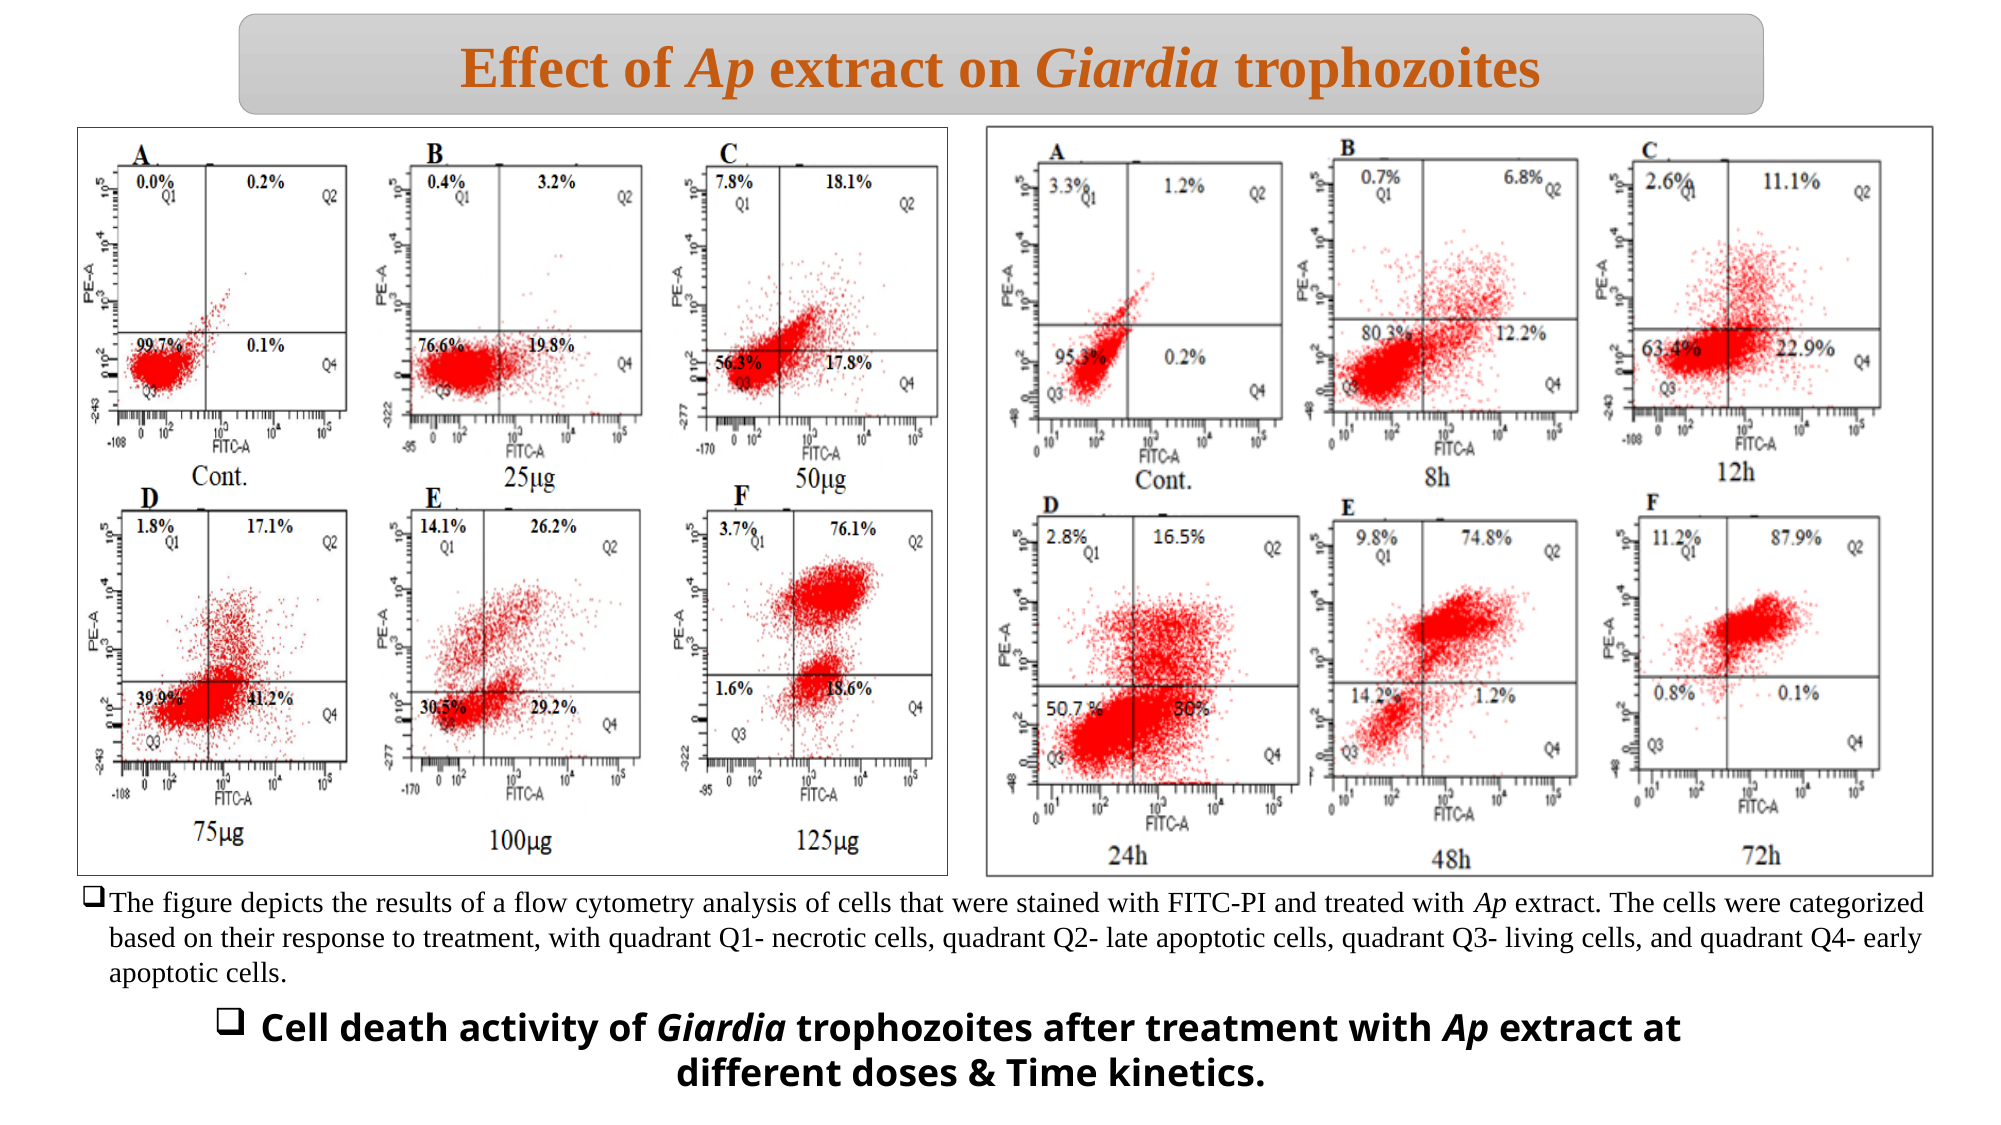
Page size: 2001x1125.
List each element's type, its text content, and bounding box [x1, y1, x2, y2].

text_box The figure depicts the results of a flow cytometry analysis of cells that were stained with FITC-PI and treated with Ap extract. The cells were categorized based on their response to treatment, with quadrant Q1- necrotic cells, quadrant Q2- late apoptotic cells, quadrant Q3- living cells, and quadrant Q4- early apoptotic cells. [66, 875, 1940, 996]
picture [77, 126, 948, 876]
text_box Effect of Ap extract on Giardia trophozoites [238, 13, 1765, 115]
picture [980, 121, 1940, 886]
text_box Cell death activity of Giardia trophozoites after treatment with Ap extract at different doses & Time kinetics. [187, 996, 1709, 1102]
